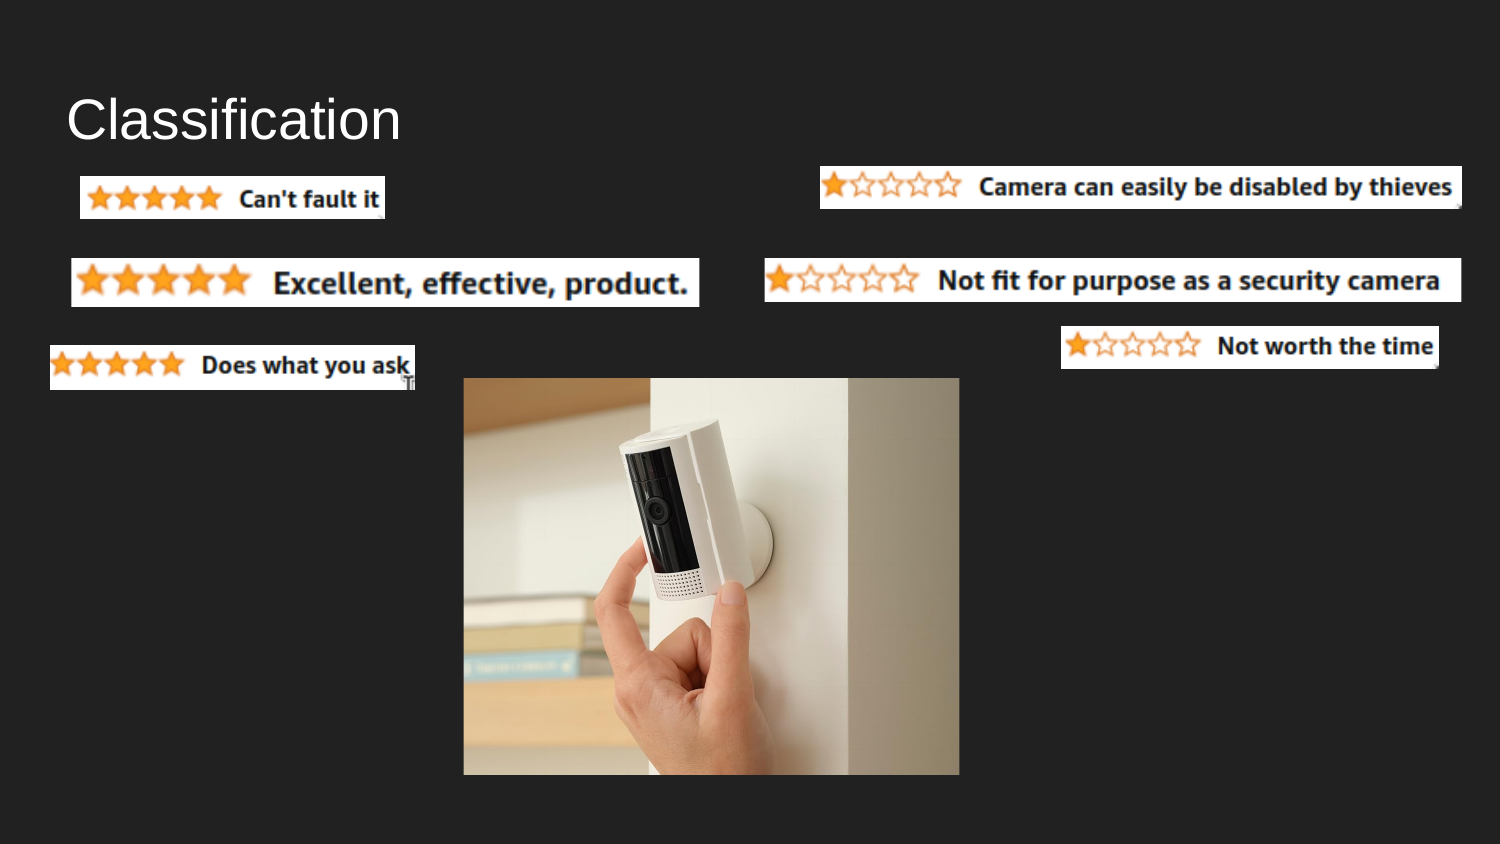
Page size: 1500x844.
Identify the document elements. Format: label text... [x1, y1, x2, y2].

picture [71, 257, 700, 307]
picture [1061, 325, 1439, 369]
picture [50, 345, 415, 390]
picture [820, 166, 1462, 210]
title Classification [51, 72, 1449, 167]
picture [80, 175, 386, 219]
picture [764, 257, 1462, 302]
picture [463, 377, 960, 775]
